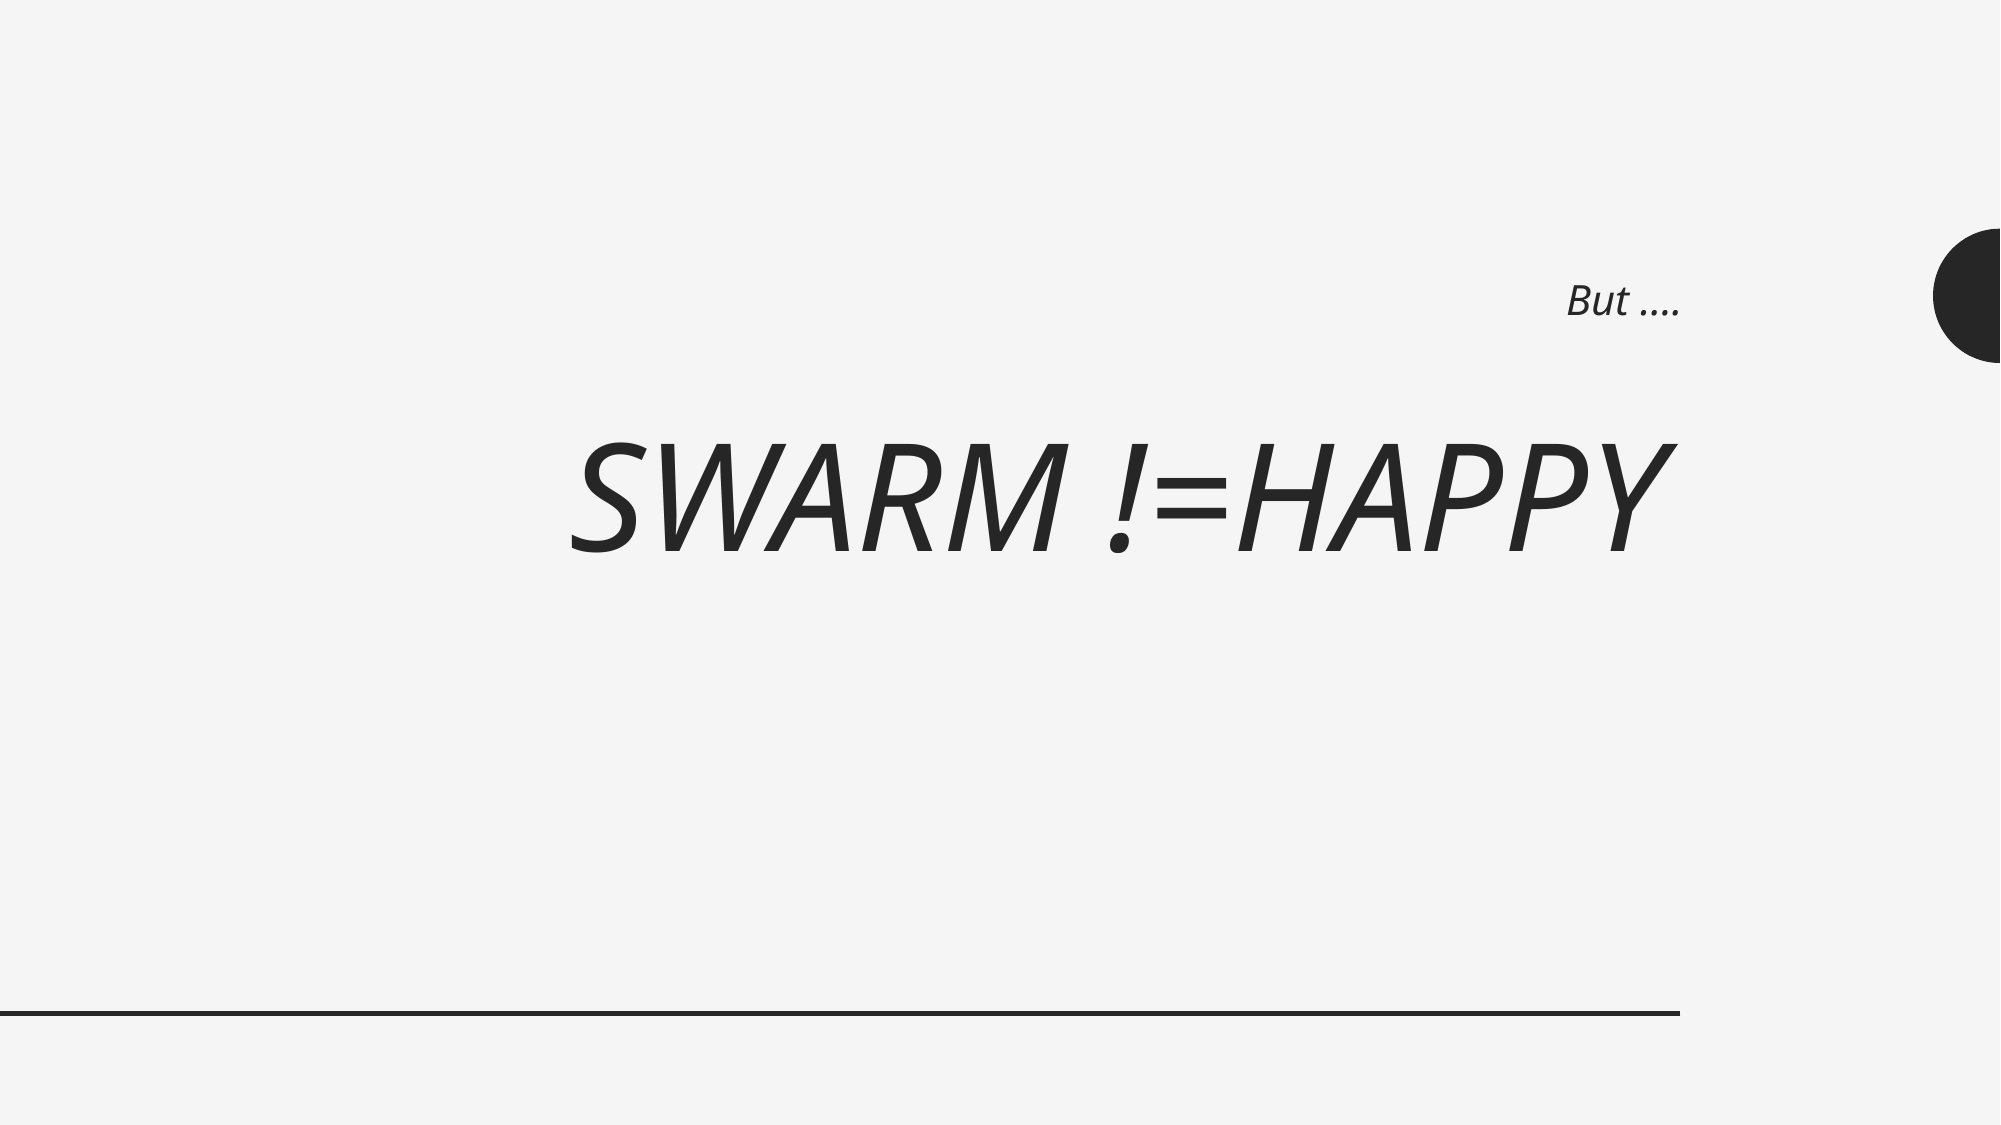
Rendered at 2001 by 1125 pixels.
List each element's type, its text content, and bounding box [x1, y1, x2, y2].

list But …. [319, 228, 1698, 363]
title Swarm !=Happy [319, 421, 1681, 961]
